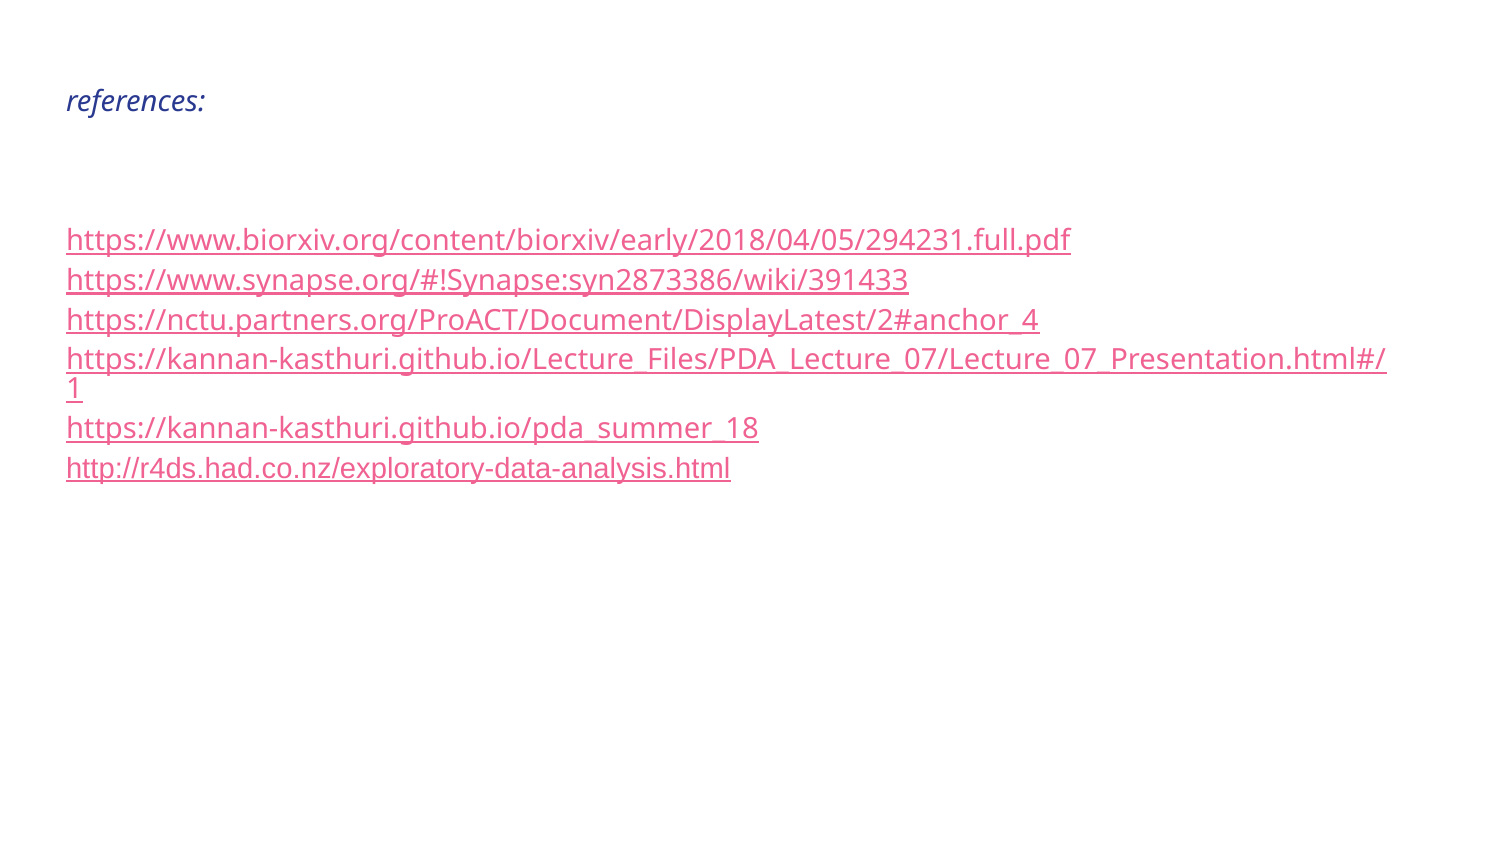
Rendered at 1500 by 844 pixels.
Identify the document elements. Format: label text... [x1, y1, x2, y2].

title references: [51, 67, 1449, 167]
text_box https://www.biorxiv.org/content/biorxiv/early/2018/04/05/294231.full.pdf https://www.synapse.org/#!Synapse:syn2873386/wiki/391433 https://nctu.partners.org/ProACT/Document/DisplayLatest/2#anchor_4 https://kannan-kasthuri.github.io/Lecture_Files/PDA_Lecture_07/Lecture_07_Presentation.html#/1 https://kannan-kasthuri.github.io/pda_summer_18 http://r4ds.had.co.nz/exploratory-data-analysis.html [51, 206, 1403, 770]
